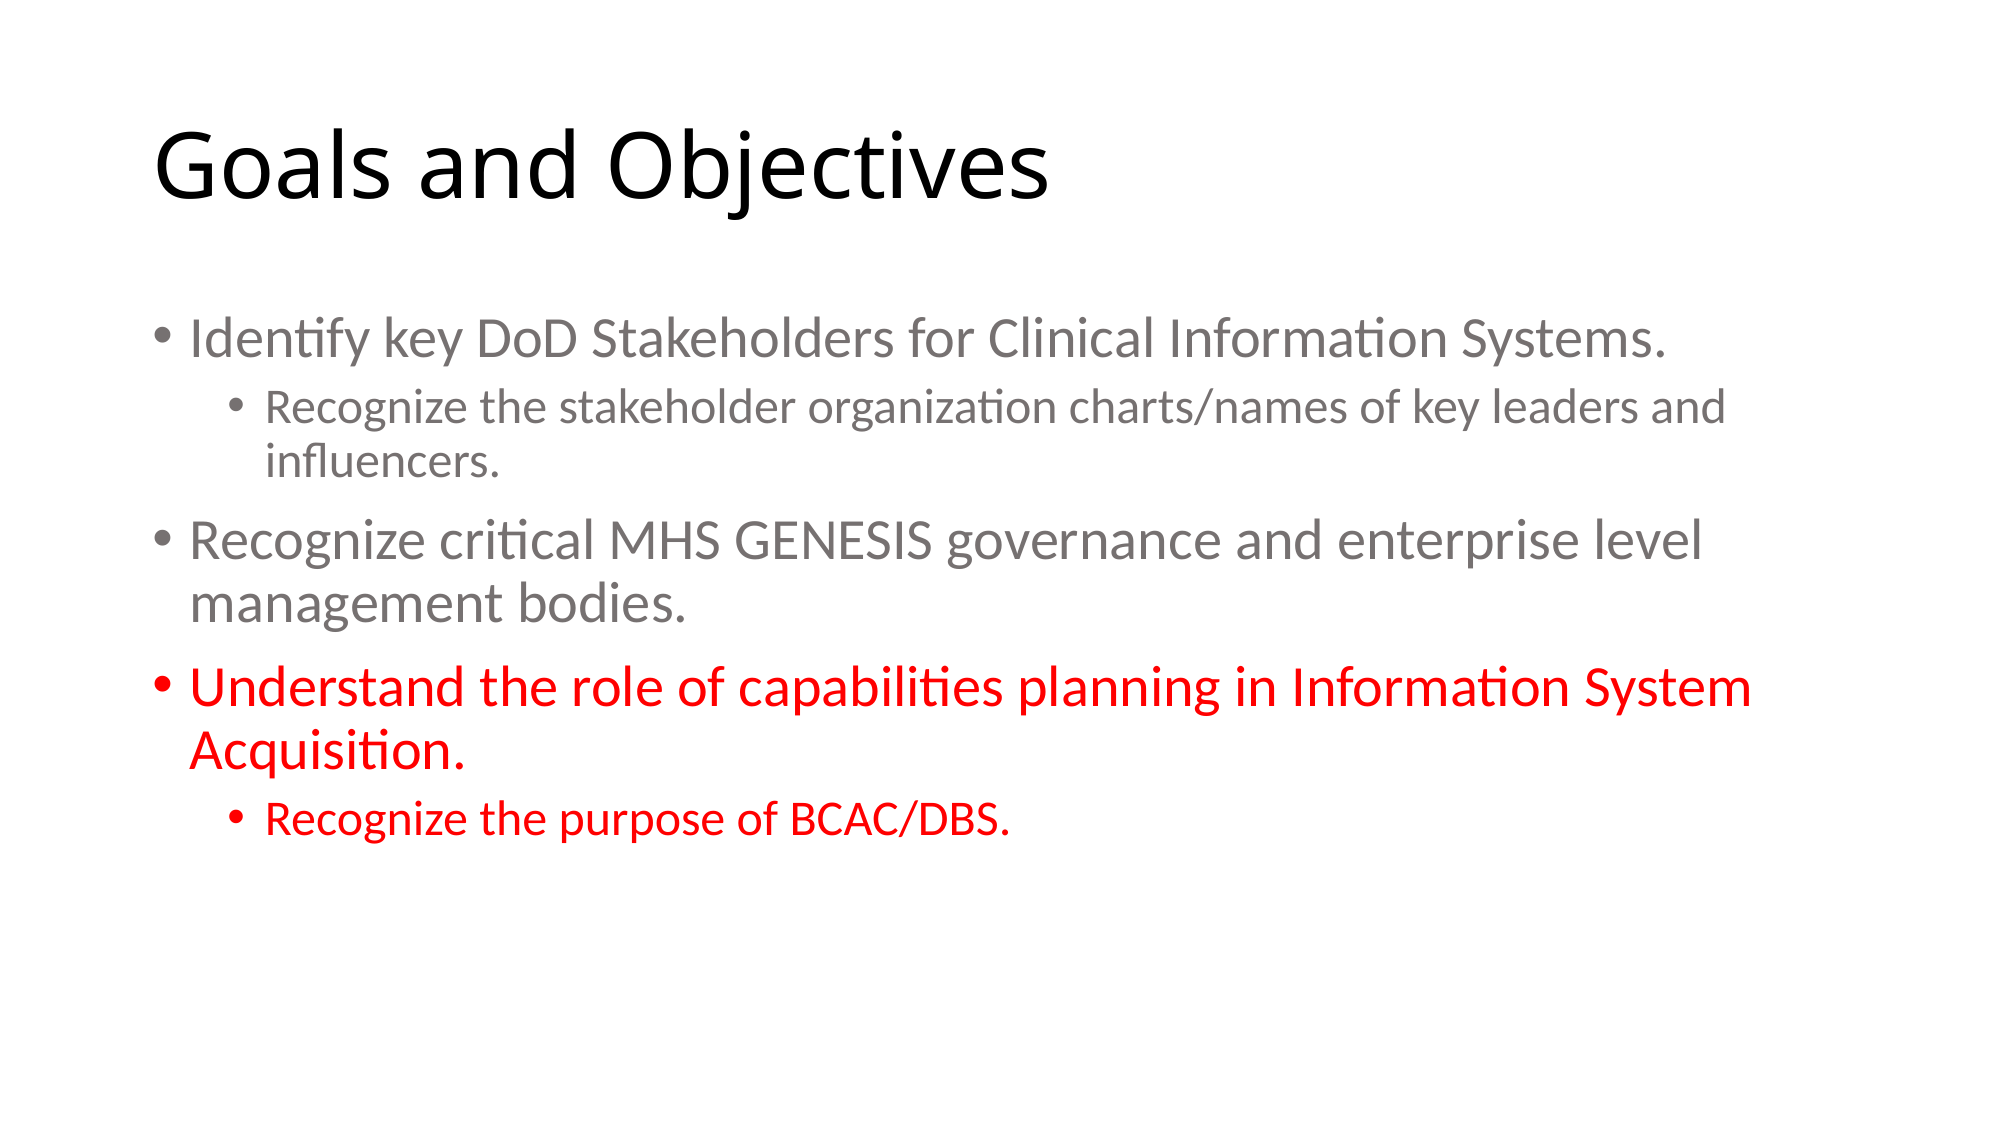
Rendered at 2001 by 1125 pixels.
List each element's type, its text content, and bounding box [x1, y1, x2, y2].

title Goals and Objectives [137, 59, 1863, 278]
list Identify key DoD Stakeholders for Clinical Information Systems. Recognize the stakeholder organization charts/names of key leaders and influencers. Recognize critical MHS GENESIS governance and enterprise level management bodies. Understand the role of capabilities planning in Information System Acquisition. Recognize the purpose of BCAC/DBS. [137, 299, 1863, 1014]
